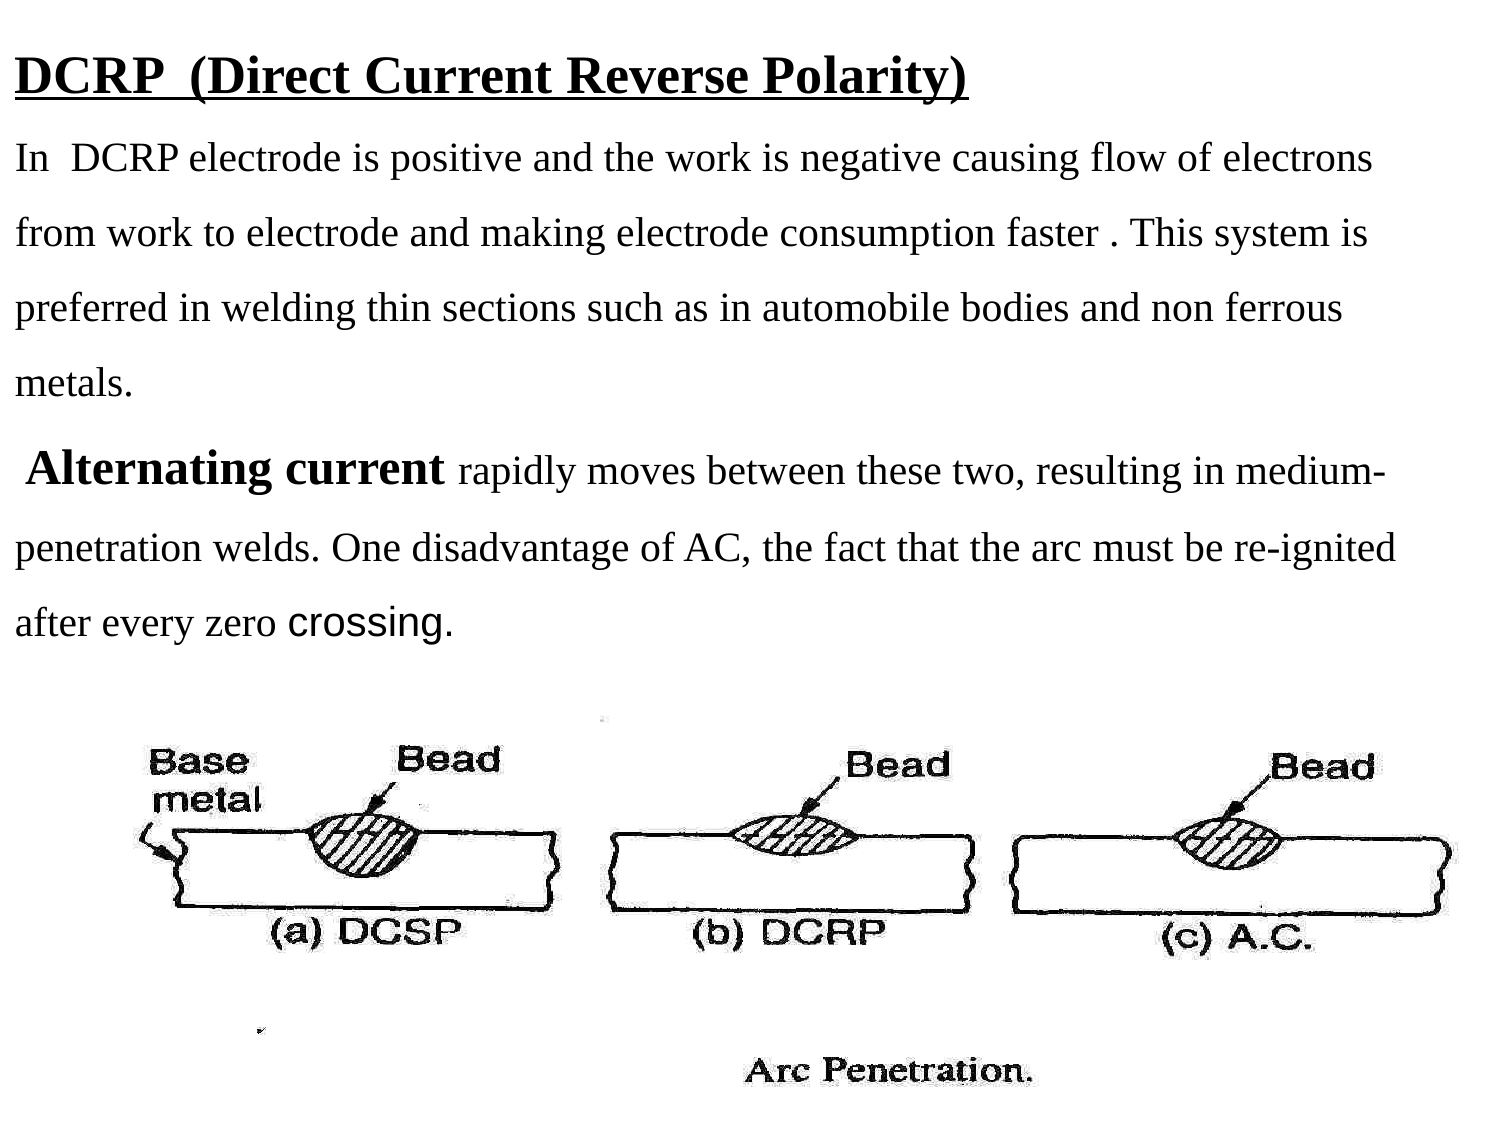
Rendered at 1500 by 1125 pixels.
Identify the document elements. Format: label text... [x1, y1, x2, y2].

picture [74, 712, 1463, 1101]
text_box DCRP (Direct Current Reverse Polarity) In DCRP electrode is positive and the work is negative causing flow of electrons from work to electrode and making electrode consumption faster . This system is preferred in welding thin sections such as in automobile bodies and non ferrous metals. Alternating current rapidly moves between these two, resulting in medium-penetration welds. One disadvantage of AC, the fact that the arc must be re-ignited after every zero crossing. [0, 0, 1463, 653]
